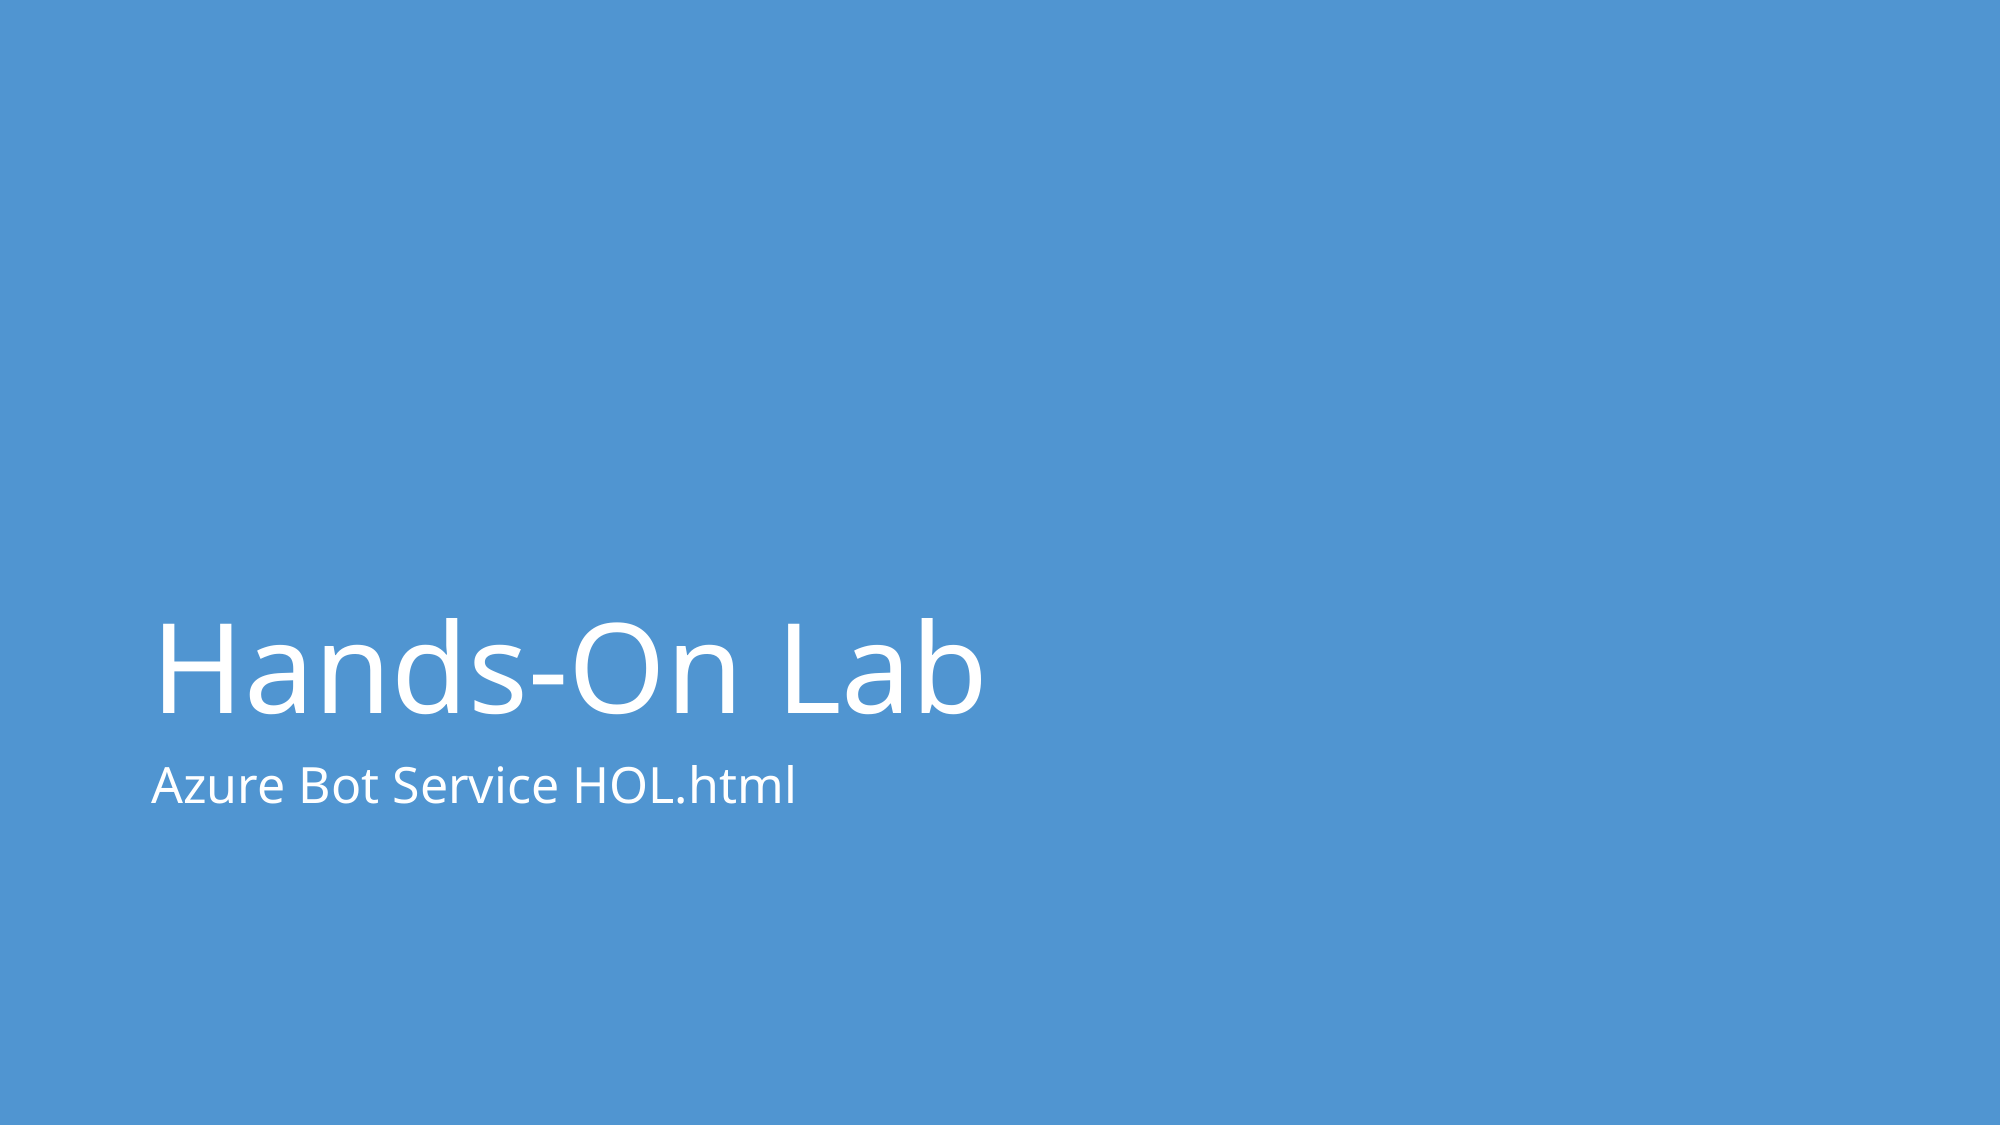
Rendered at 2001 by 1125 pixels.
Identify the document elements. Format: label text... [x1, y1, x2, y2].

list Azure Bot Service HOL.html [136, 752, 1862, 999]
title Hands-On Lab [136, 280, 1862, 749]
